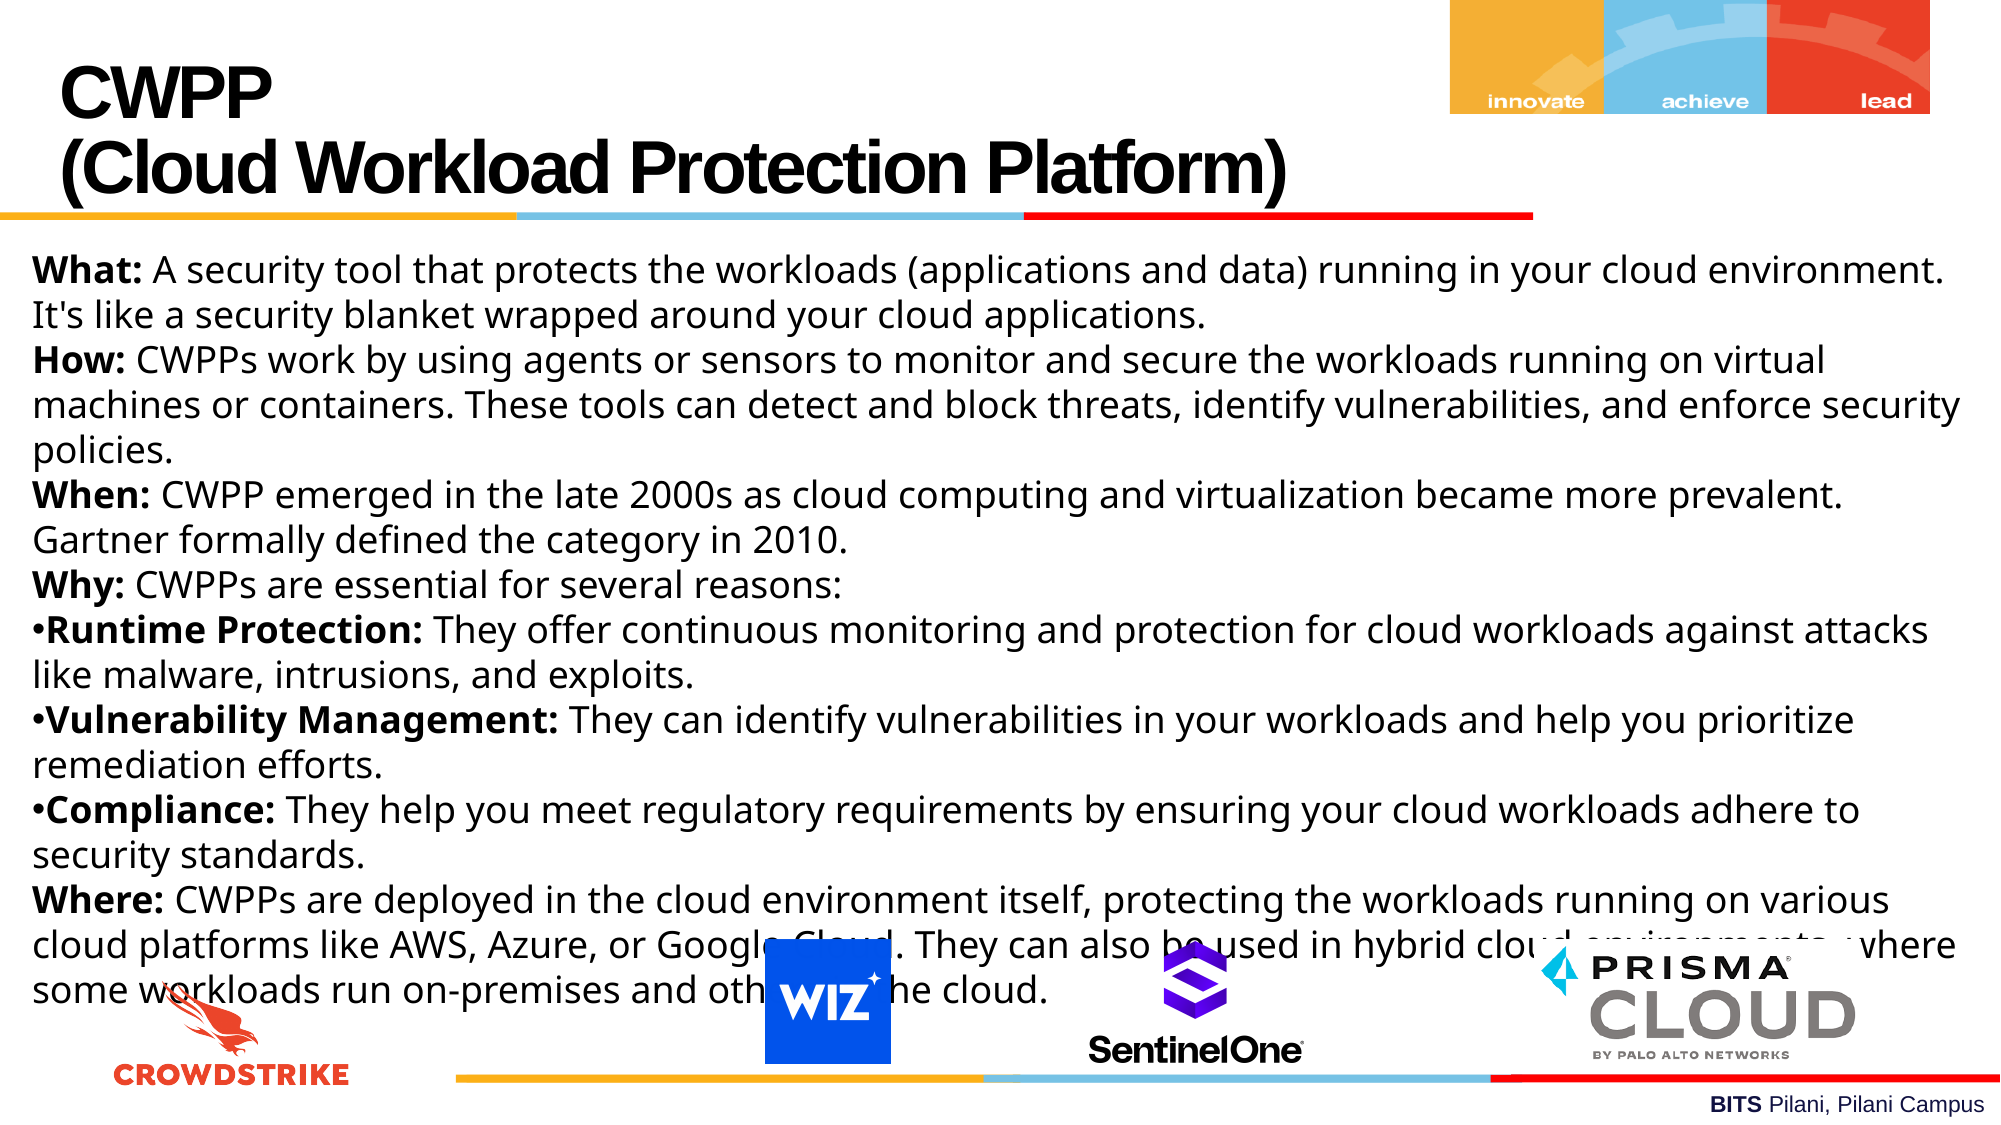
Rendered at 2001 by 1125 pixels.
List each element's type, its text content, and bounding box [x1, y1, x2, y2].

picture [86, 957, 371, 1106]
picture [1089, 940, 1304, 1064]
text_box CWPP (Cloud Workload Protection Platform) [44, 50, 1354, 217]
text_box What: A security tool that protects the workloads (applications and data) running in your cloud environment. It's like a security blanket wrapped around your cloud applications. How: CWPPs work by using agents or sensors to monitor and secure the workloads running on virtual machines or containers. These tools can detect and block threats, identify vulnerabilities, and enforce security policies. When: CWPP emerged in the late 2000s as cloud computing and virtualization became more prevalent. Gartner formally defined the category in 2010. Why: CWPPs are essential for several reasons: Runtime Protection: They offer continuous monitoring and protection for cloud workloads against attacks like malware, intrusions, and exploits. Vulnerability Management: They can identify vulnerabilities in your workloads and help you prioritize remediation efforts. Compliance: They help you meet regulatory requirements by ensuring your cloud workloads adhere to security standards. Where: CWPPs are deployed in the cloud environment itself, protecting the workloads running on various cloud platforms like AWS, Azure, or Google Cloud. They can also be used in hybrid cloud environments, where some workloads run on-premises and others in the cloud. [17, 238, 1983, 1019]
picture [1449, 0, 1930, 114]
picture [765, 938, 891, 1065]
picture [1534, 938, 1862, 1065]
